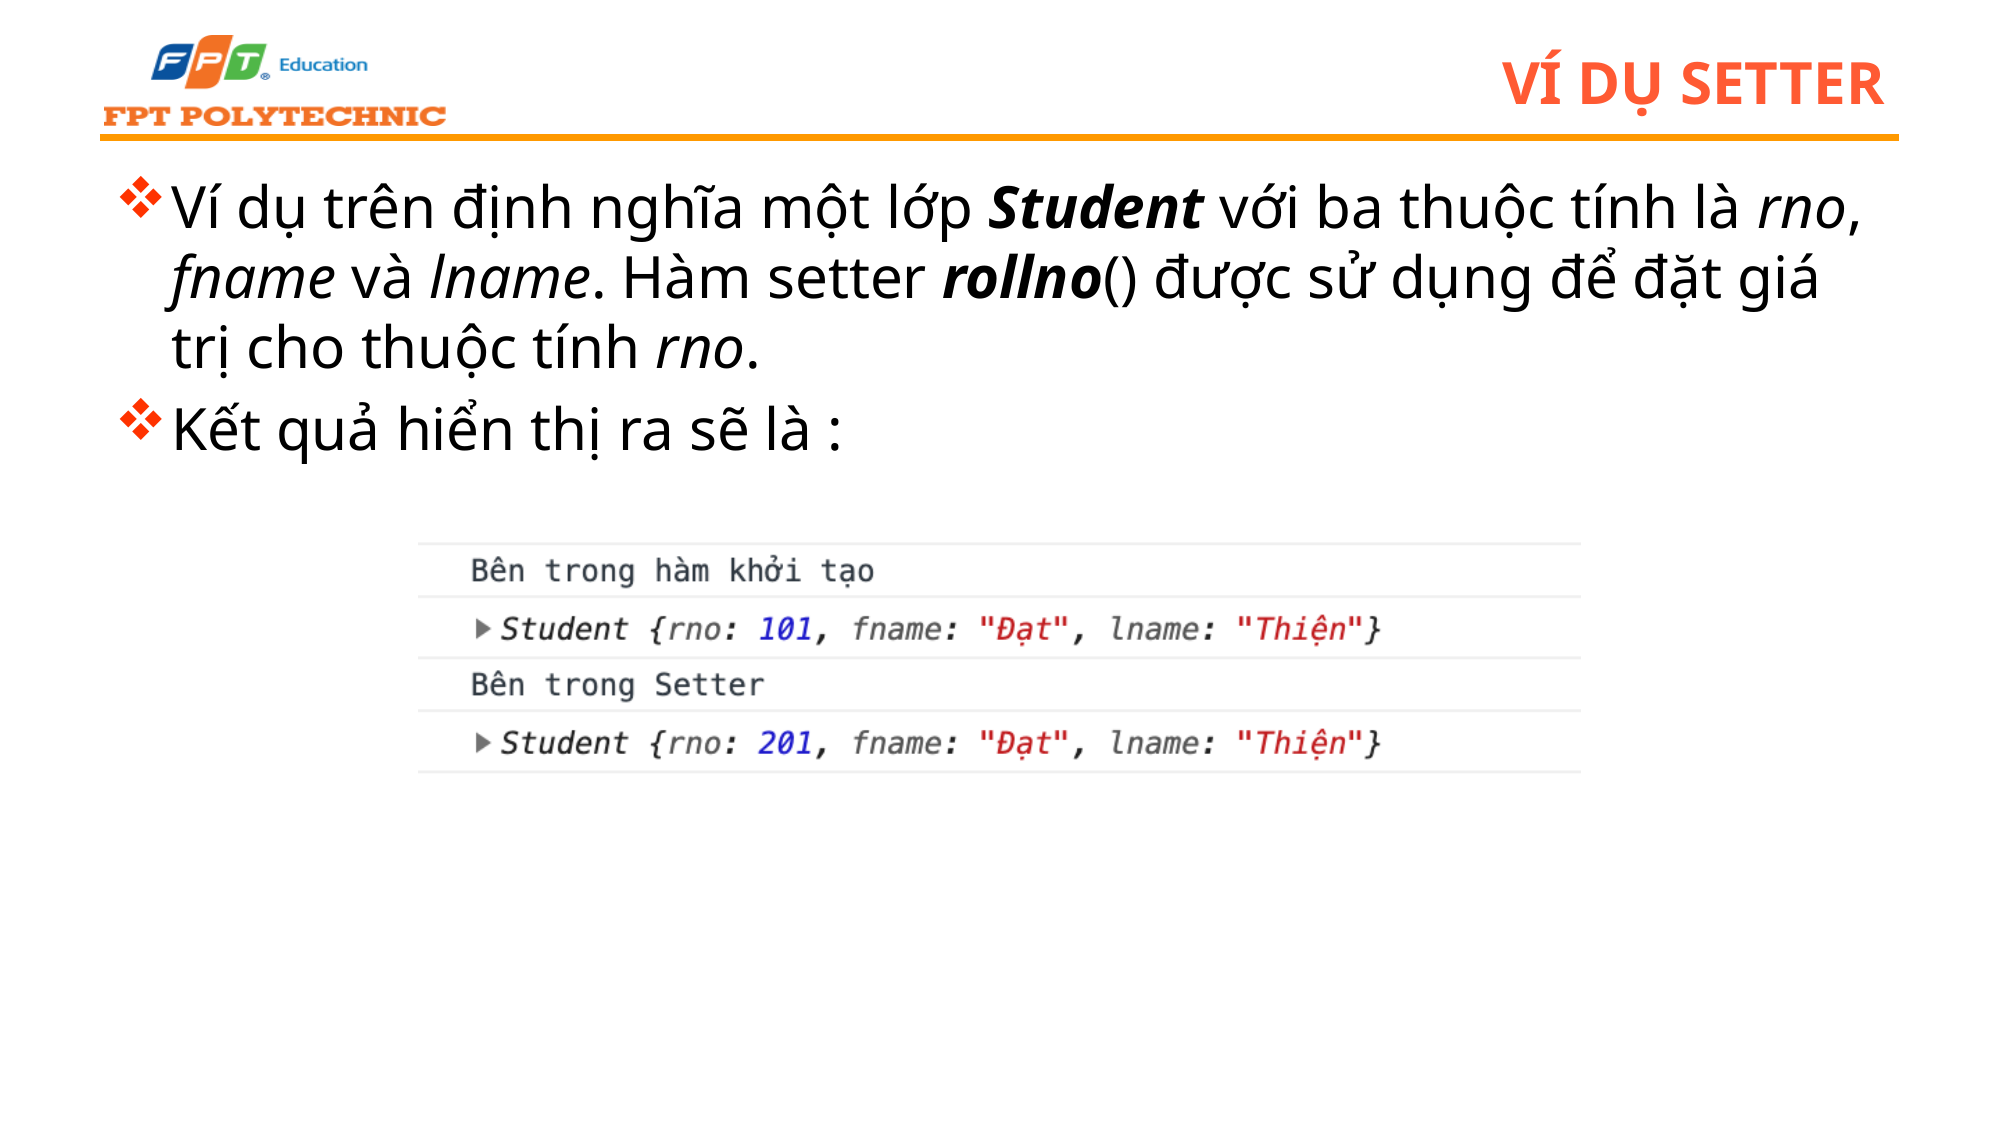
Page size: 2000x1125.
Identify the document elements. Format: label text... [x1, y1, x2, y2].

title Ví dụ setter [449, 45, 1900, 126]
picture [104, 35, 450, 126]
list Ví dụ trên định nghĩa một lớp Student với ba thuộc tính là rno, fname và lname. Hàm setter rollno() được sử dụng để đặt giá trị cho thuộc tính rno. Kết quả hiển thị ra sẽ là : [99, 162, 1900, 1005]
picture [418, 537, 1581, 779]
